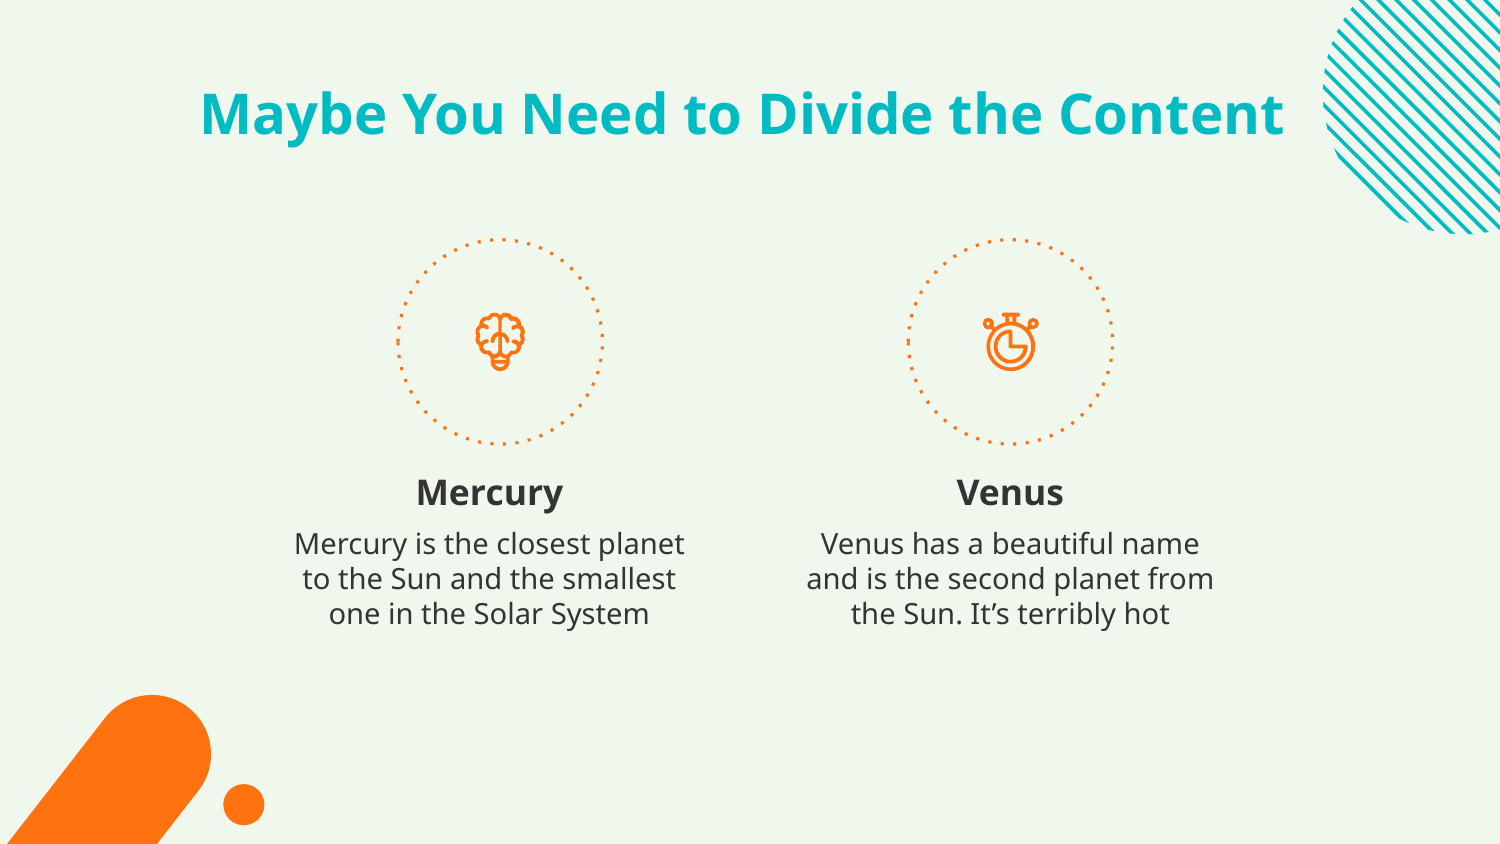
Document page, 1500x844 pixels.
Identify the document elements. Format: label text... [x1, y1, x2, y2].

text_box [908, 239, 1113, 445]
text_box [398, 239, 603, 445]
subtitle Mercury is the closest planet to the Sun and the smallest one in the Solar System [264, 516, 715, 680]
subtitle Venus has a beautiful name and is the second planet from the Sun. It’s terribly hot [785, 516, 1236, 680]
subtitle Venus [785, 455, 1236, 516]
subtitle Mercury [264, 455, 715, 516]
title Maybe You Need to Divide the Content [176, 63, 1324, 155]
text_box [475, 312, 525, 372]
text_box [981, 312, 1039, 372]
